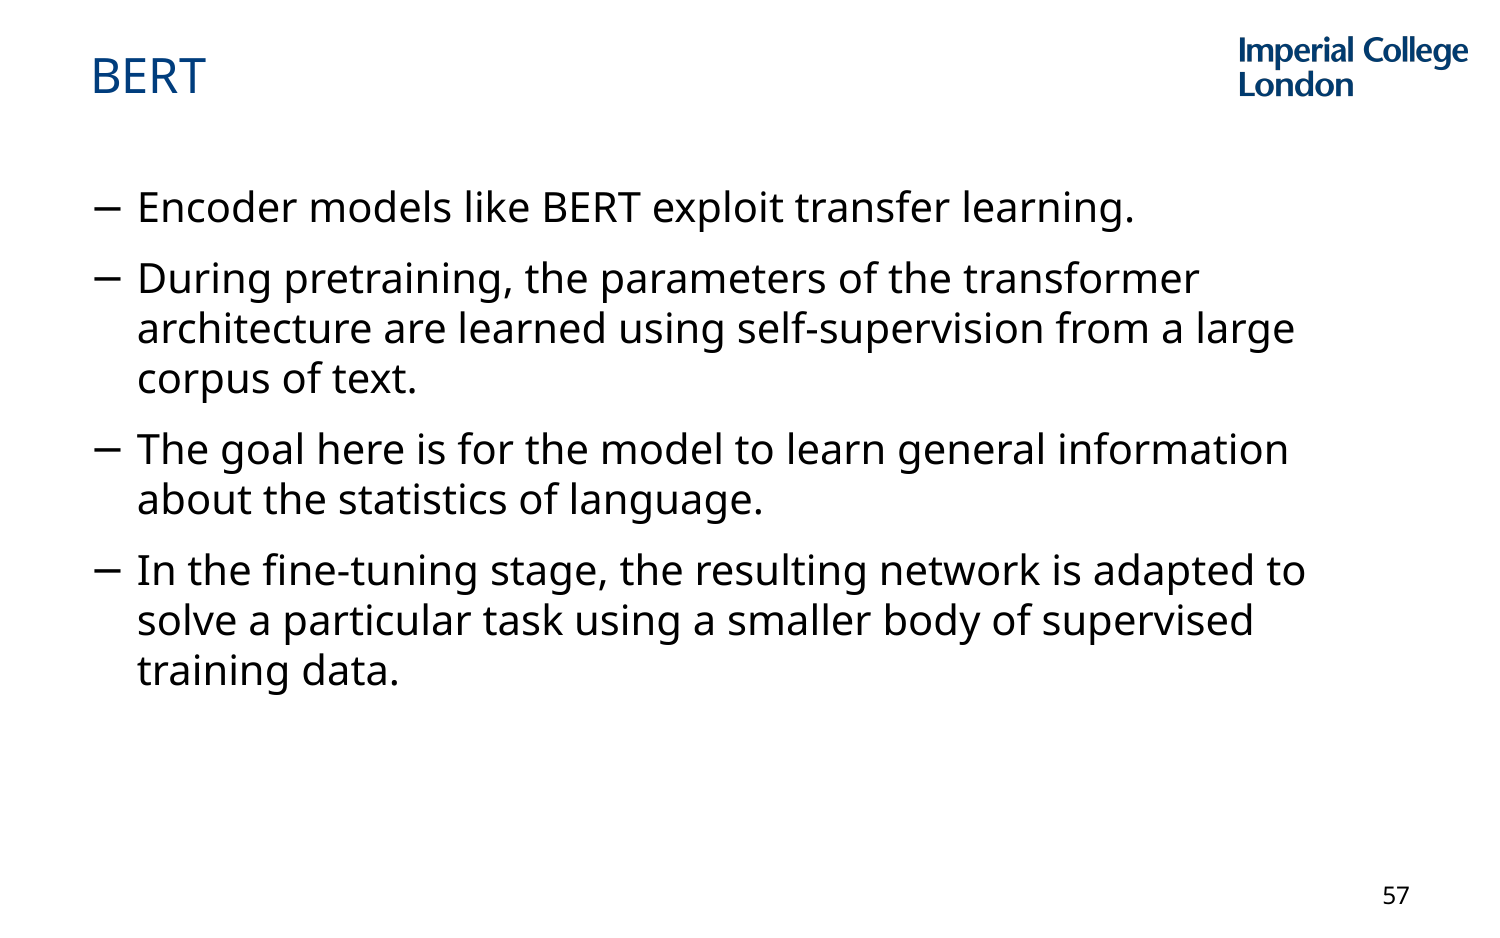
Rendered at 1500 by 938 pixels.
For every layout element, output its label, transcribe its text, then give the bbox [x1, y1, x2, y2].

title BERT [75, 0, 1425, 153]
picture [1425, 18, 1486, 114]
slide_number 57 [1074, 872, 1426, 920]
list Encoder models like BERT exploit transfer learning. During pretraining, the parameters of the transformer architecture are learned using self-supervision from a large corpus of text. The goal here is for the model to learn general information about the statistics of language. In the fine-tuning stage, the resulting network is adapted to solve a particular task using a smaller body of supervised training data. [75, 173, 1425, 853]
